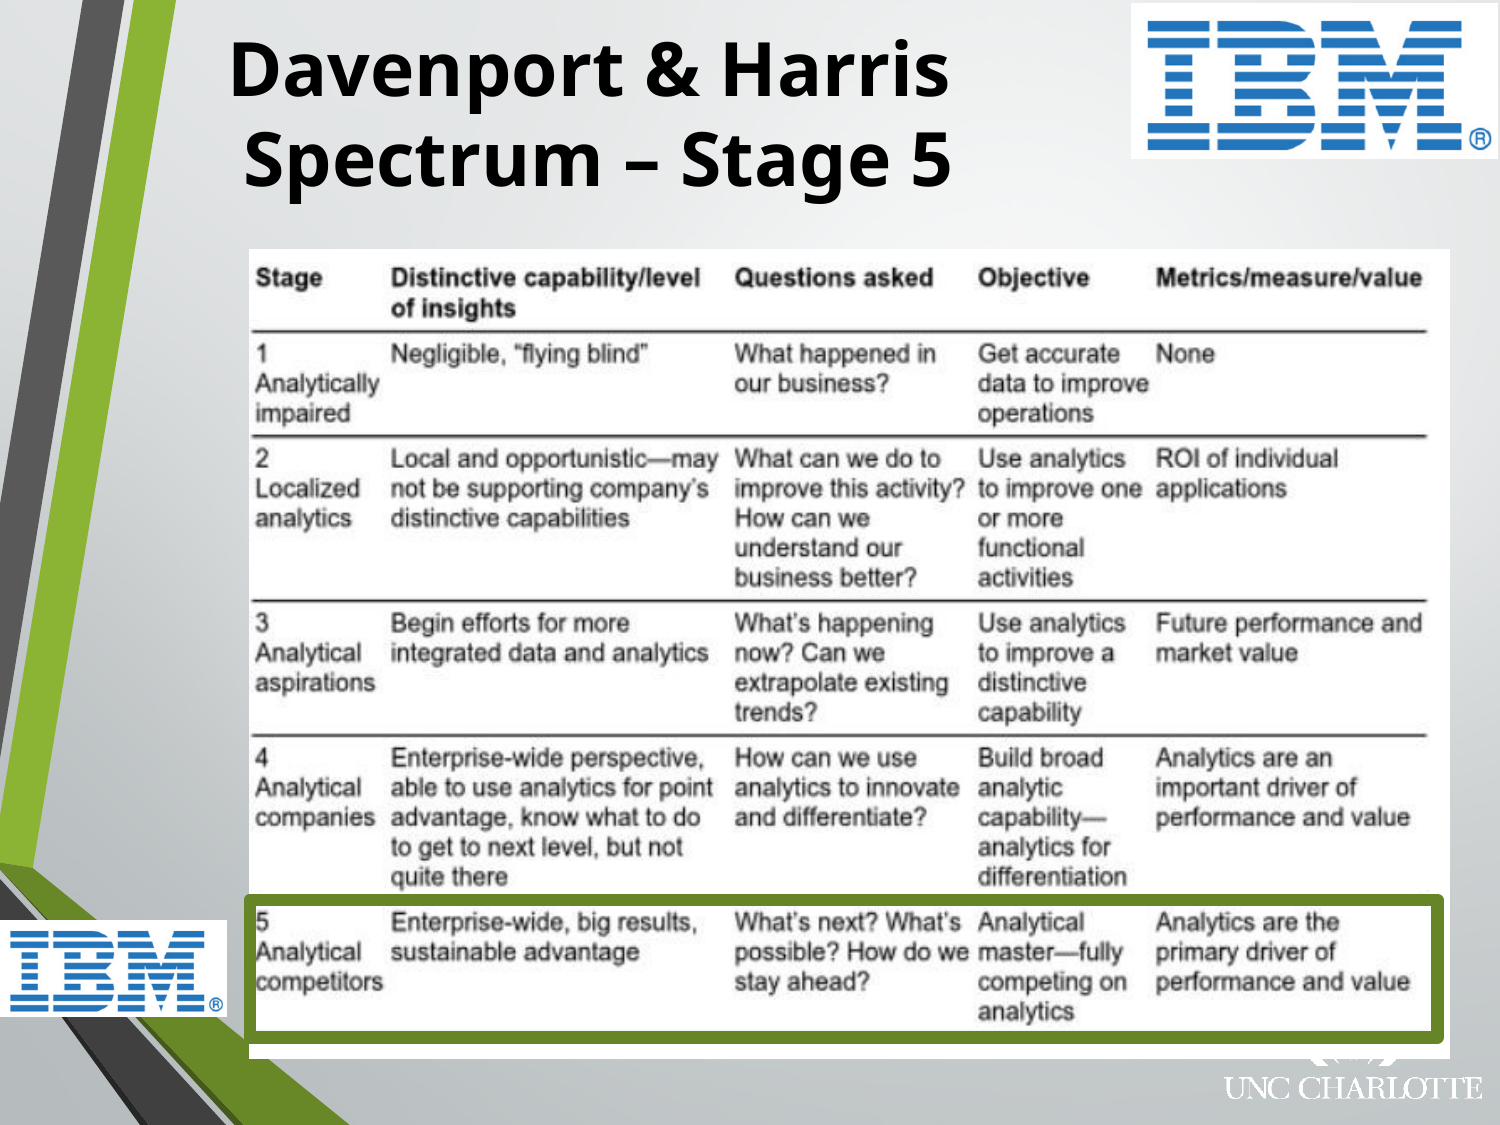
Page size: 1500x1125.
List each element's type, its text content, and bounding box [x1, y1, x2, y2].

title Davenport & Harris Spectrum – Stage 5 [24, 24, 1173, 288]
picture [1130, 2, 1498, 159]
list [249, 249, 1451, 1059]
picture [0, 920, 227, 1017]
picture [1224, 987, 1482, 1099]
